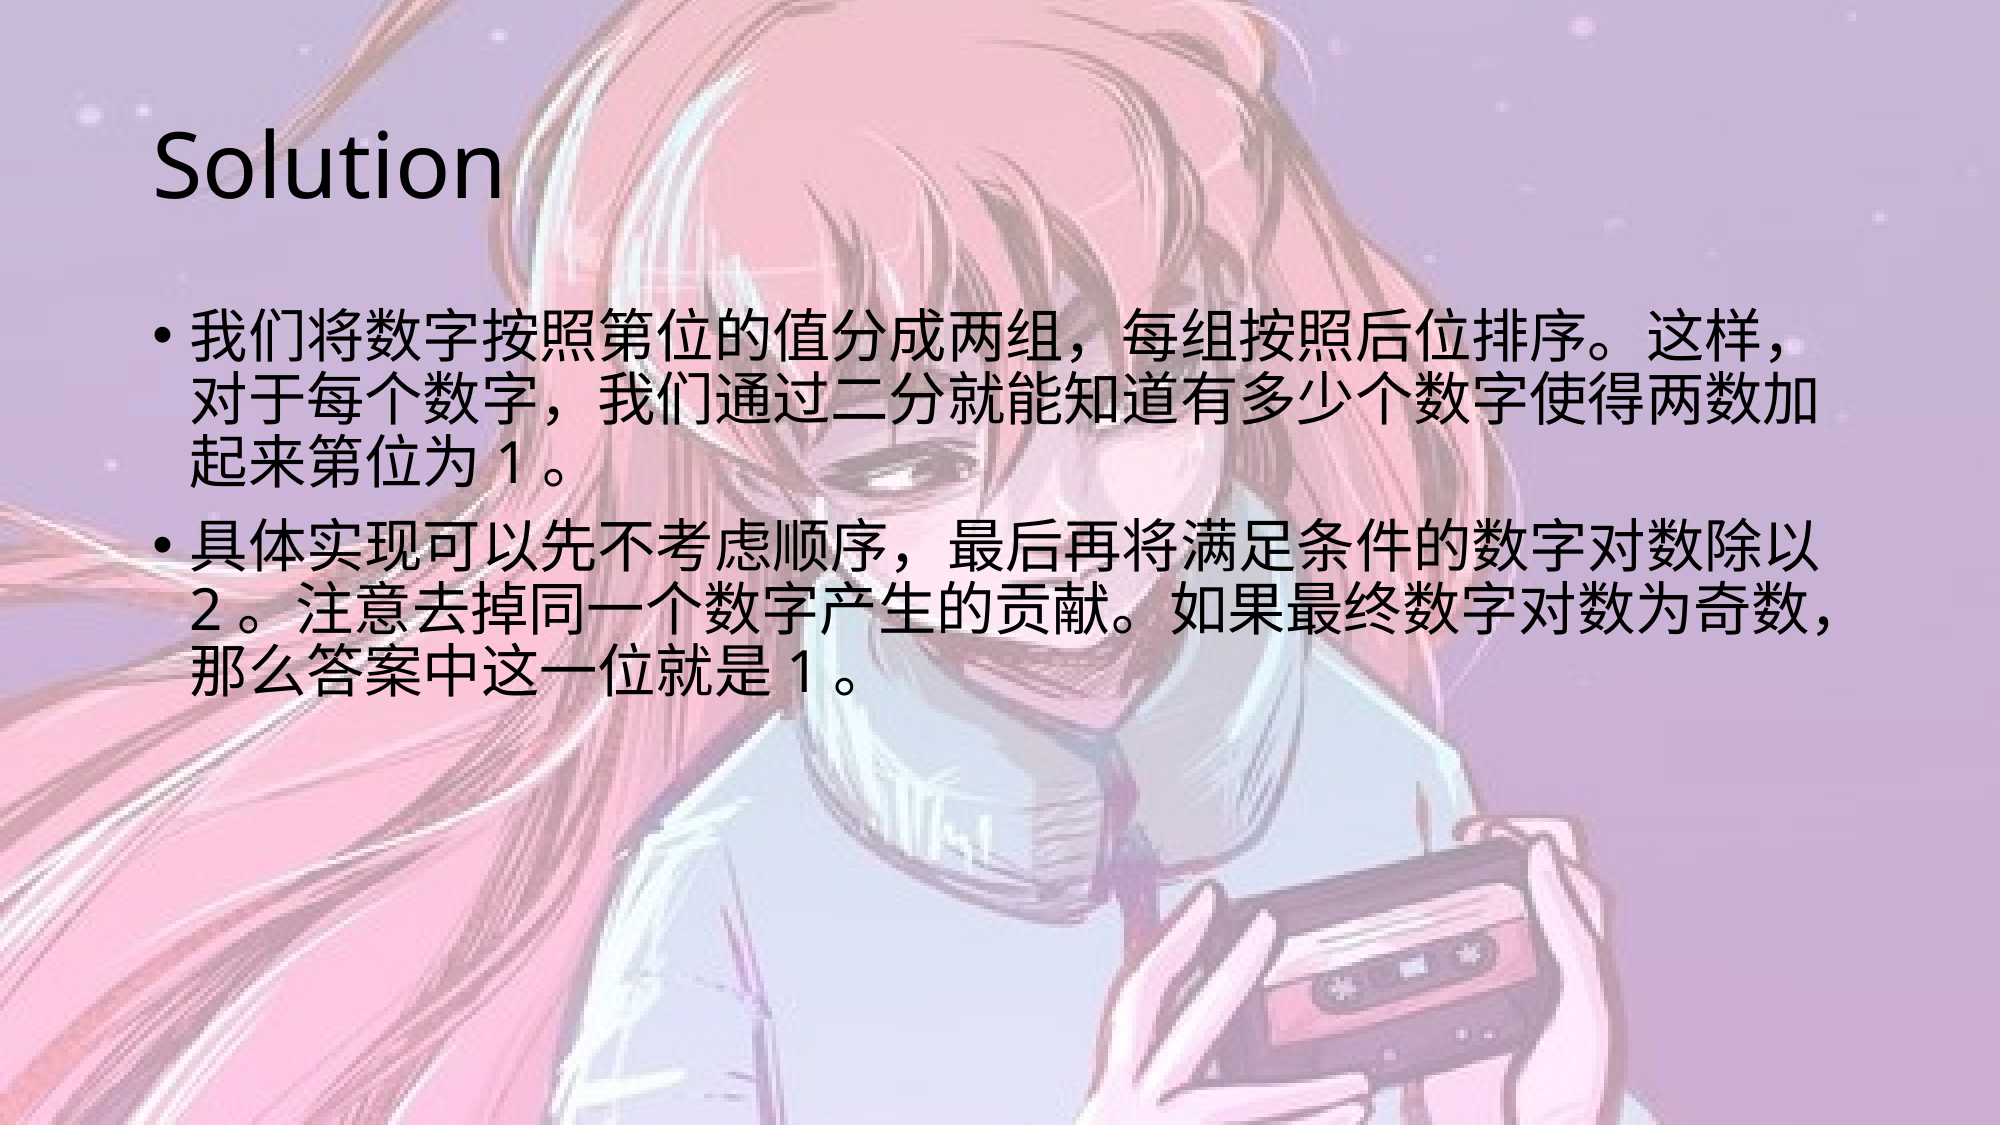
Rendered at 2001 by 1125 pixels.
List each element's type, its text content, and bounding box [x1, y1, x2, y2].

title Solution [137, 59, 1863, 278]
